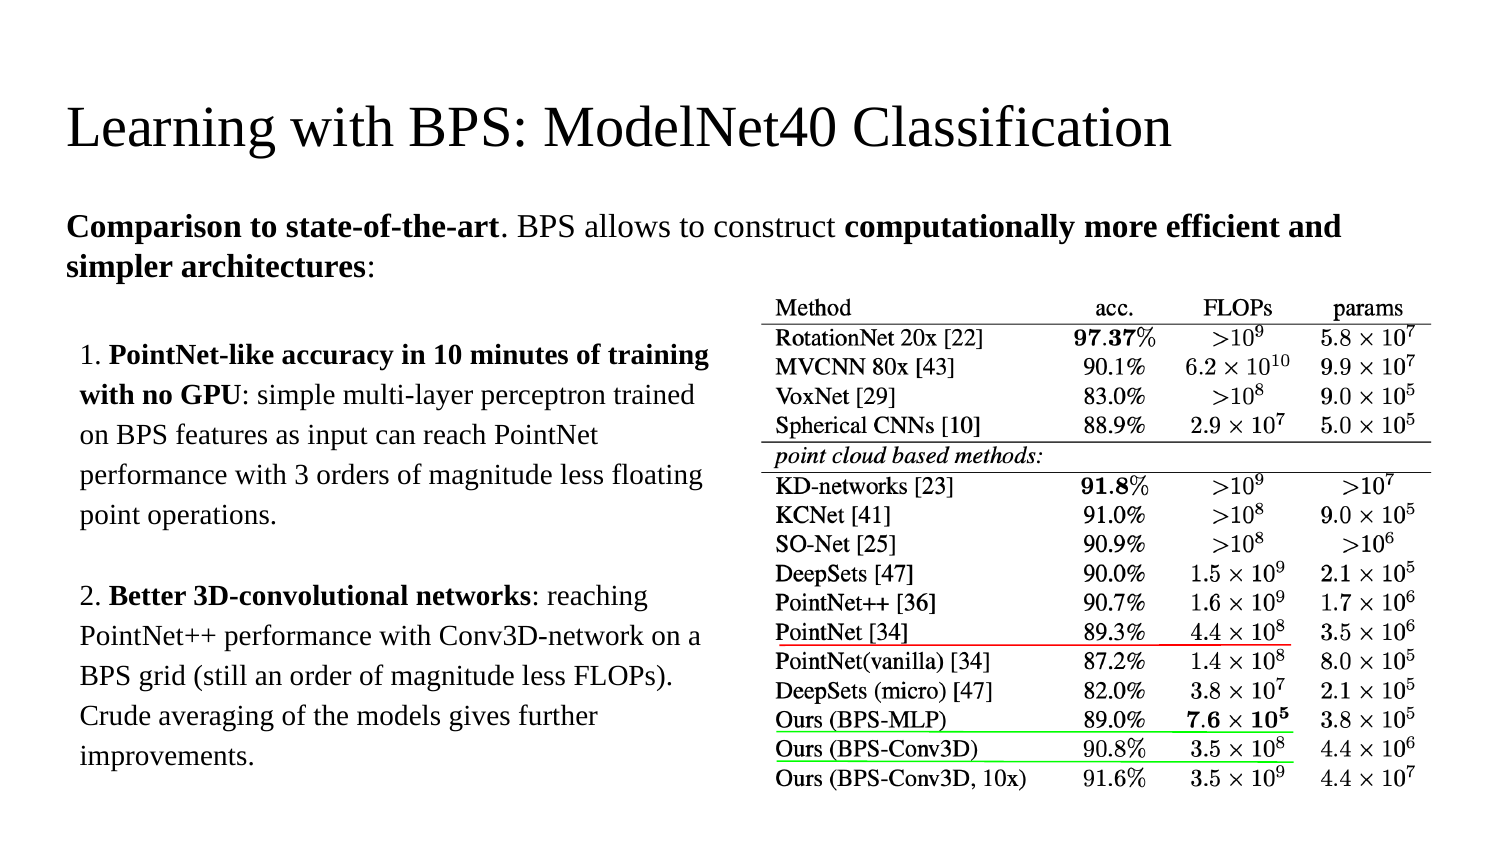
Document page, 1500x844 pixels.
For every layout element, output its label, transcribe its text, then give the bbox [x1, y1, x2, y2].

list 1. PointNet-like accuracy in 10 minutes of training with no GPU: simple multi-layer perceptron trained on BPS features as input can reach PointNet performance with 3 orders of magnitude less floating point operations. 2. Better 3D-convolutional networks: reaching PointNet++ performance with Conv3D-network on a BPS grid (still an order of magnitude less FLOPs). Crude averaging of the models gives further improvements. [64, 314, 737, 719]
title Learning with BPS: ModelNet40 Classification [51, 72, 1449, 167]
picture [749, 277, 1448, 811]
list Comparison to state-of-the-art. BPS allows to construct computationally more efficient and simpler architectures: [51, 189, 1449, 293]
